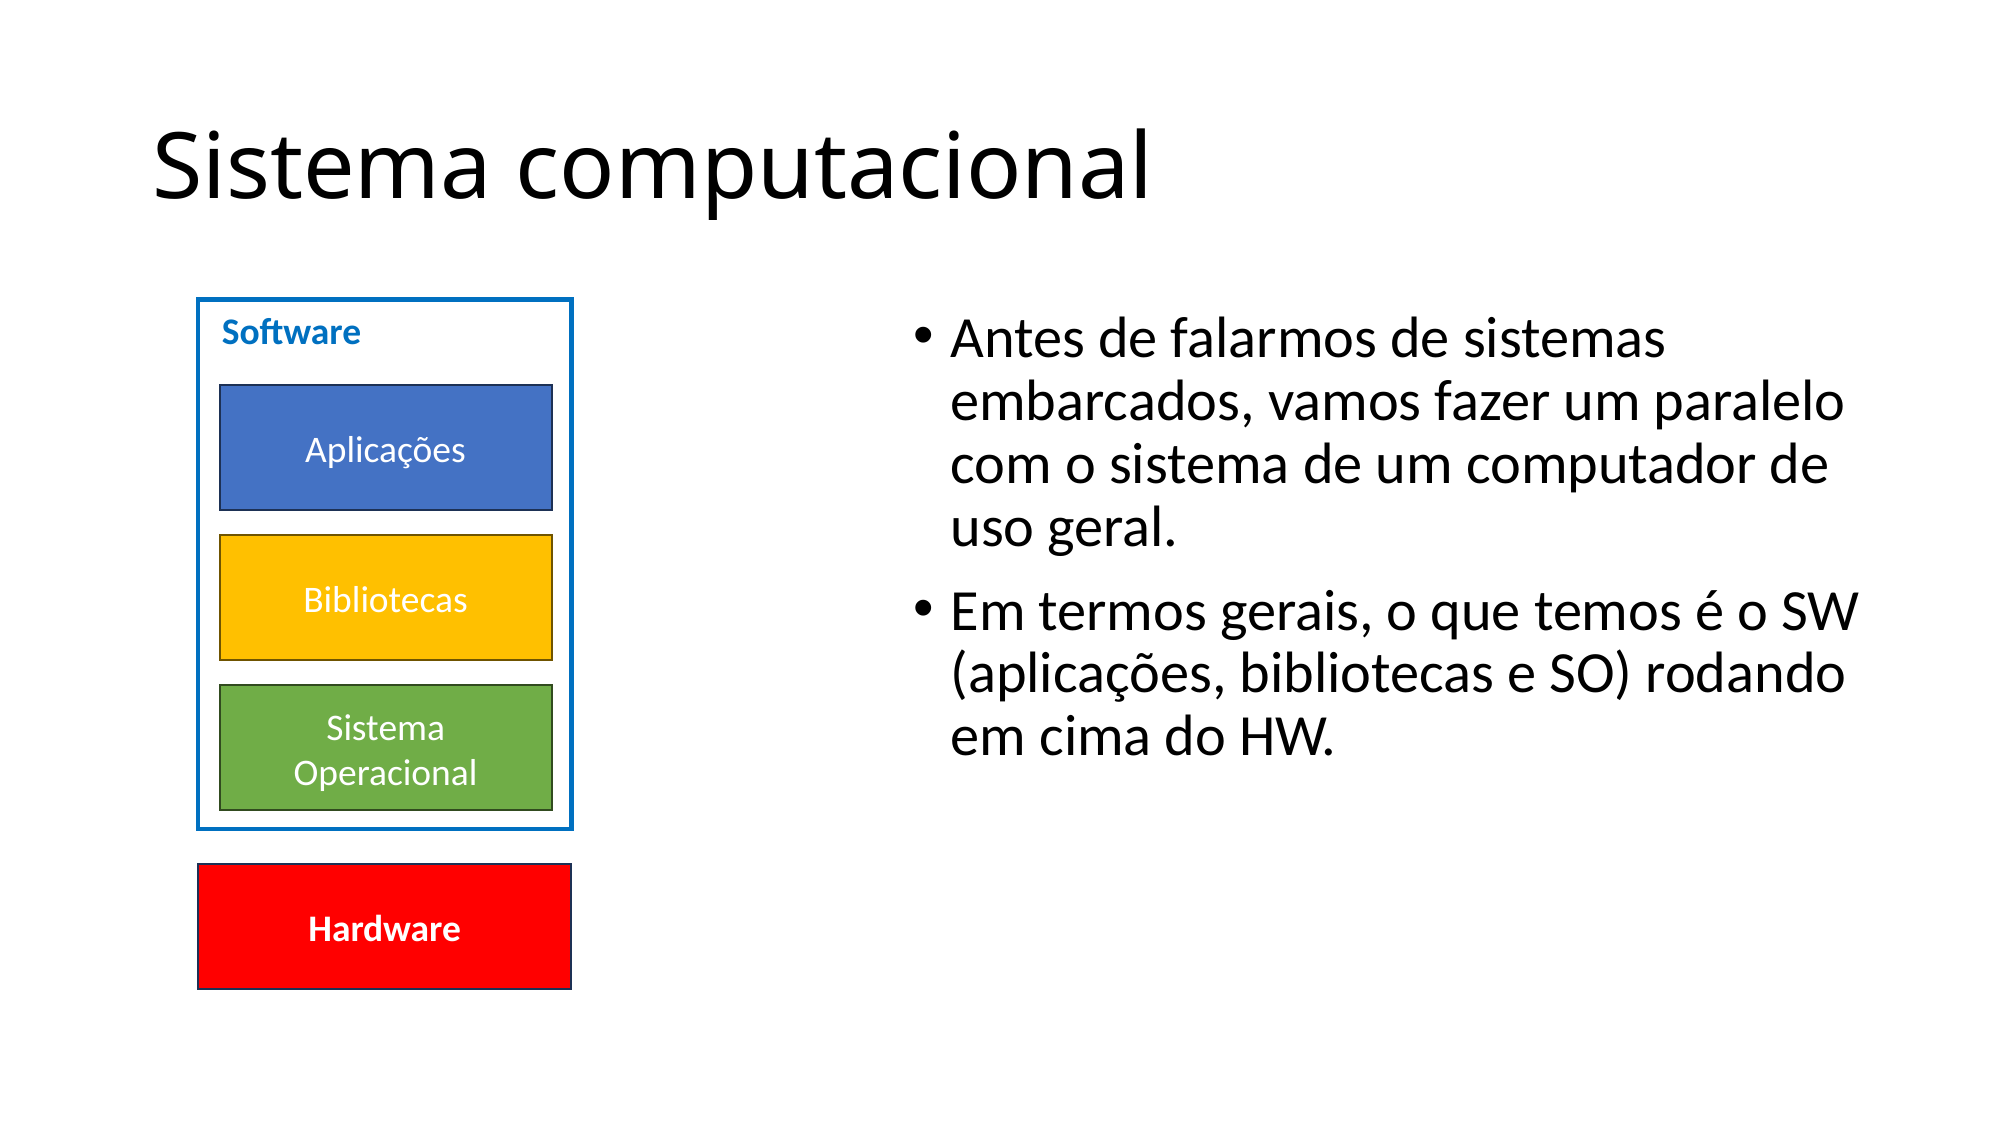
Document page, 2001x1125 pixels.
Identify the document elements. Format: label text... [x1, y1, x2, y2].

list Antes de falarmos de sistemas embarcados, vamos fazer um paralelo com o sistema de um computador de uso geral. Em termos gerais, o que temos é o SW (aplicações, bibliotecas e SO) rodando em cima do HW. [898, 299, 1940, 1014]
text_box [198, 299, 572, 989]
title Sistema computacional [137, 59, 1863, 278]
